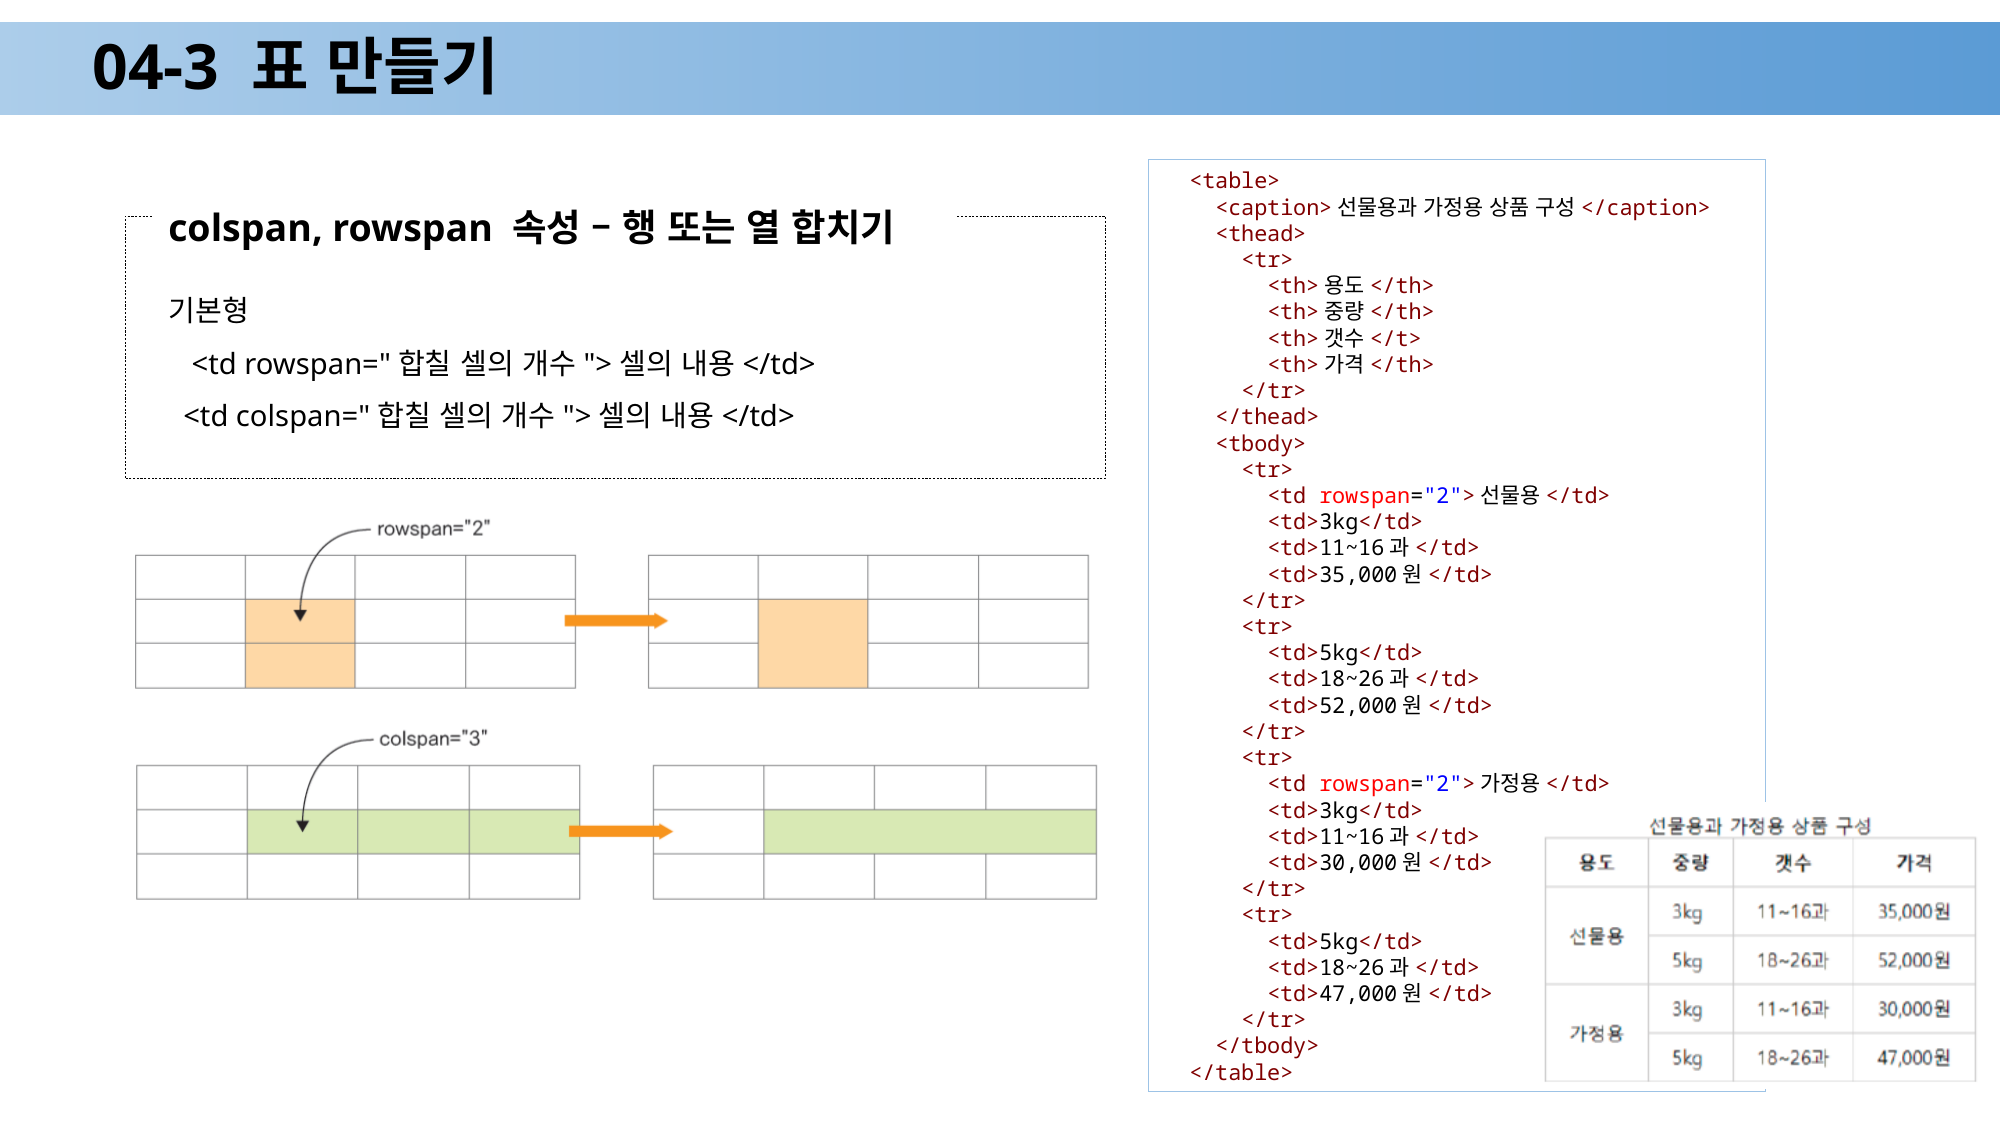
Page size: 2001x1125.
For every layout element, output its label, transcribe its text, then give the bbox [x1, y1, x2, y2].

title 04-3 표 만들기 [77, 22, 1569, 116]
text_box <table> <caption>선물용과 가정용 상품 구성</caption> <thead> <tr> <th>용도</th> <th>중량</th> <th>갯수</t> <th>가격</th> </tr> </thead> <tbody> <tr> <td rowspan="2">선물용</td> <td>3kg</td> <td>11~16과</td> <td>35,000원</td> </tr> <tr> <td>5kg</td> <td>18~26과</td> <td>52,000원</td> </tr> <tr> <td rowspan="2">가정용</td> <td>3kg</td> <td>11~16과</td> <td>30,000원</td> </tr> <tr> <td>5kg</td> <td>18~26과</td> <td>47,000원</td> </tr> </tbody> </table> [1148, 159, 1766, 1092]
picture [126, 719, 1106, 910]
picture [1538, 802, 1993, 1089]
picture [129, 507, 1110, 700]
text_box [124, 196, 1121, 479]
